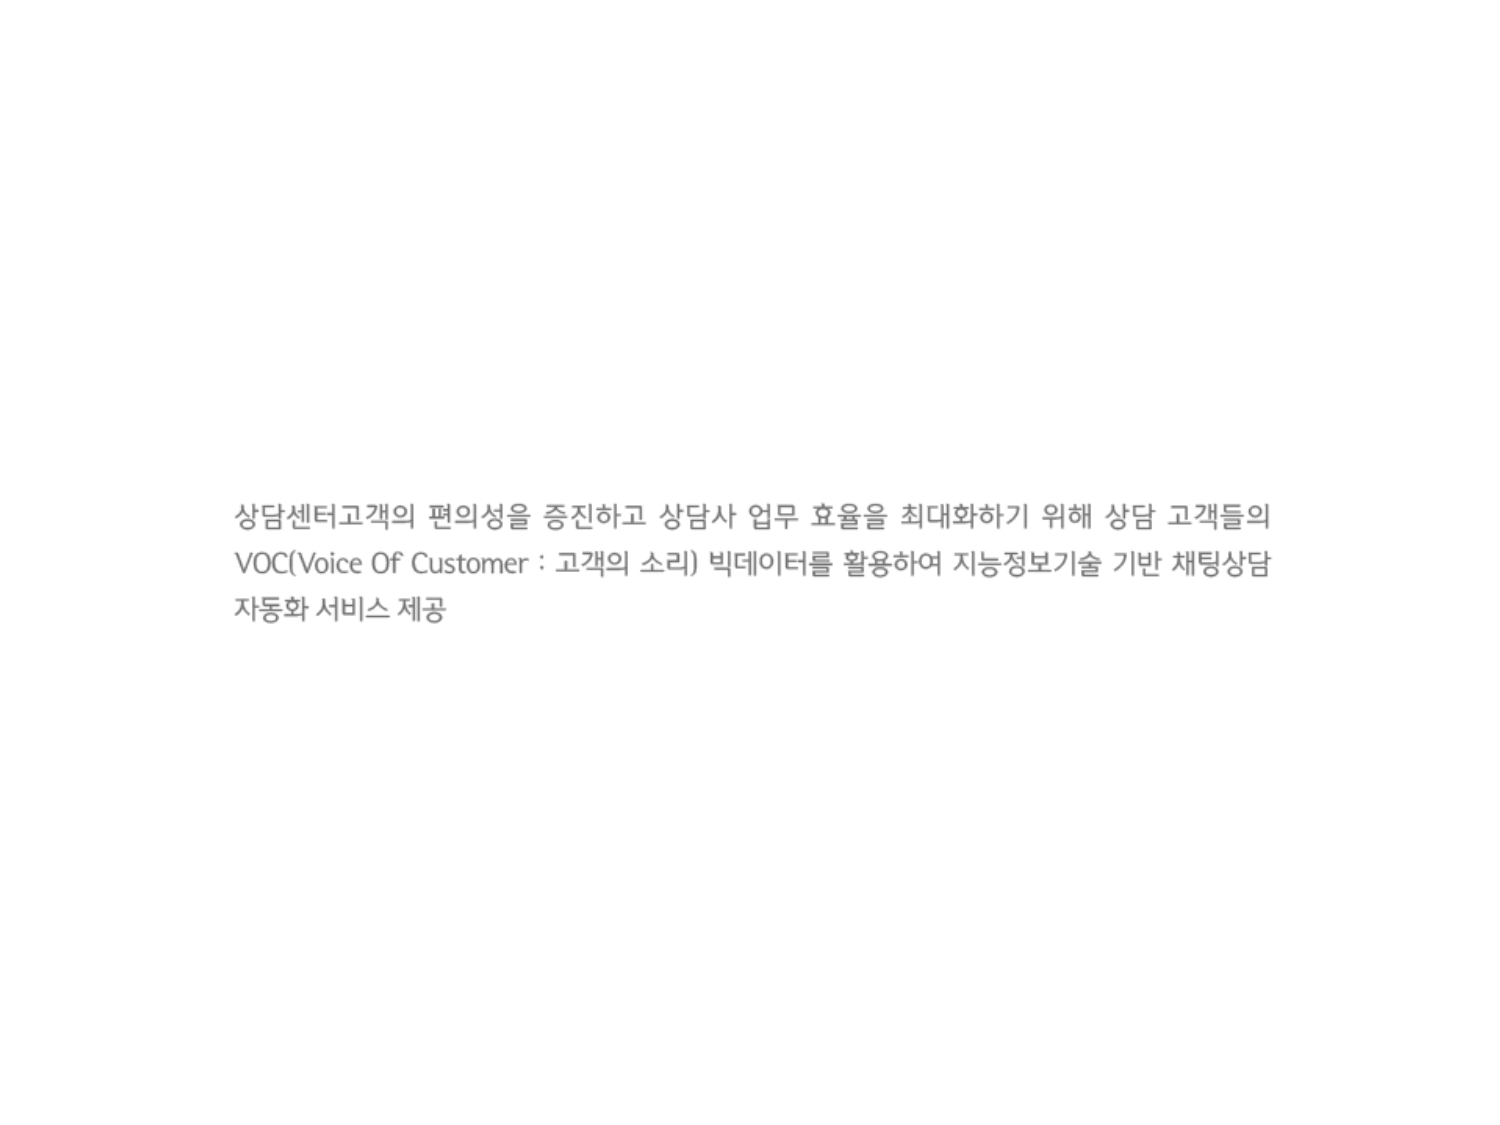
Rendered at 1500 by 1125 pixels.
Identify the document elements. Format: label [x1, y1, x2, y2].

picture [215, 487, 1285, 638]
